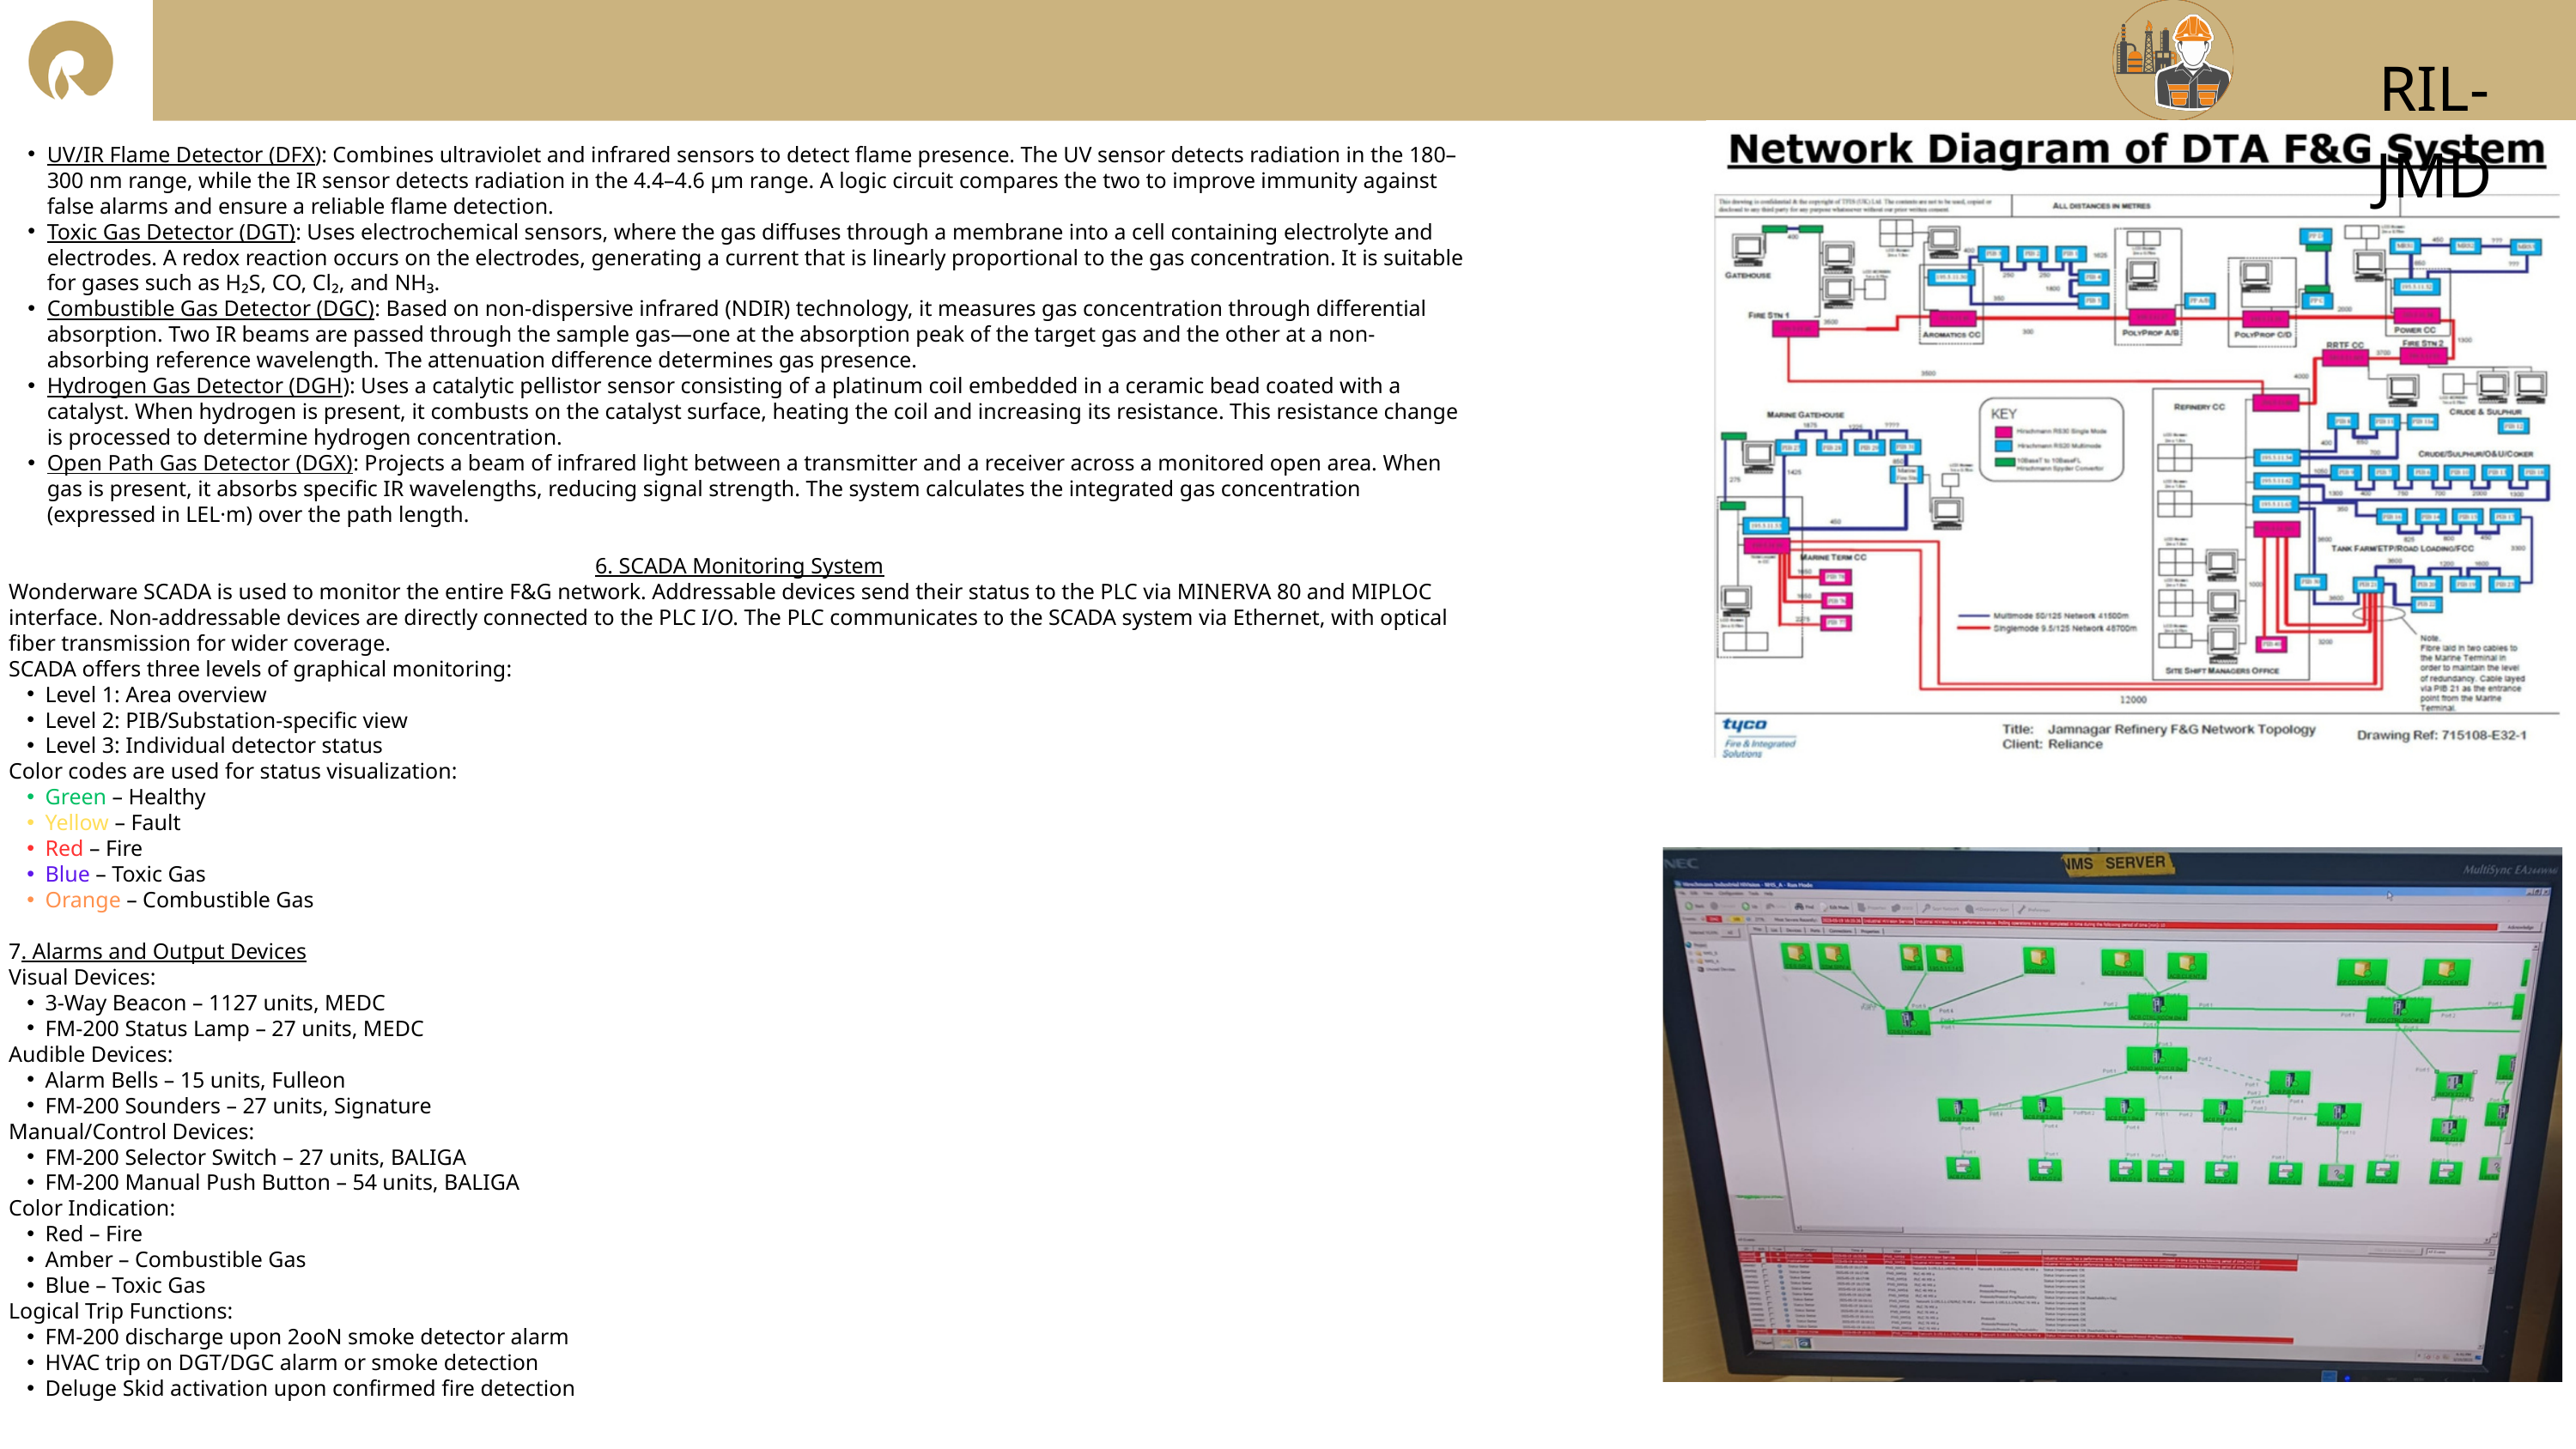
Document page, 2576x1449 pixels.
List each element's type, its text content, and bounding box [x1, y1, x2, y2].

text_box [0, 0, 2576, 121]
text_box RIL-JMD [2324, 130, 2544, 210]
text_box UV/IR Flame Detector (DFX): Combines ultraviolet and infrared sensors to detect flame presence. The UV sensor detects radiation in the 180–300 nm range, while the IR sensor detects radiation in the 4.4–4.6 µm range. A logic circuit compares the two to improve immunity against false alarms and ensure a reliable flame detection. Toxic Gas Detector (DGT): Uses electrochemical sensors, where the gas diffuses through a membrane into a cell containing electrolyte and electrodes. A redox reaction occurs on the electrodes, generating a current that is linearly proportional to the gas concentration. It is suitable for gases such as H₂S, CO, Cl₂, and NH₃. Combustible Gas Detector (DGC): Based on non-dispersive infrared (NDIR) technology, it measures gas concentration through differential absorption. Two IR beams are passed through the sample gas—one at the absorption peak of the target gas and the other at a non-absorbing reference wavelength. The attenuation difference determines gas presence. Hydrogen Gas Detector (DGH): Uses a catalytic pellistor sensor consisting of a platinum coil embedded in a ceramic bead coated with a catalyst. When hydrogen is present, it combusts on the catalyst surface, heating the coil and increasing its resistance. This resistance change is processed to determine hydrogen concentration. Open Path Gas Detector (DGX): Projects a beam of infrared light between a transmitter and a receiver across a monitored open area. When gas is present, it absorbs specific IR wavelengths, reducing signal strength. The system calculates the integrated gas concentration (expressed in LEL·m) over the path length. 6. SCADA Monitoring System Wonderware SCADA is used to monitor the entire F&G network. Addressable devices send their status to the PLC via MINERVA 80 and MIPLOC interface. Non-addressable devices are directly connected to the PLC I/O. The PLC communicates to the SCADA system via Ethernet, with optical fiber transmission for wider coverage. SCADA offers three levels of graphical monitoring: Level 1: Area overview Level 2: PIB/Substation-specific view Level 3: Individual detector status Color codes are used for status visualization: Green – Healthy Yellow – Fault Red – Fire Blue – Toxic Gas Orange – Combustible Gas 7. Alarms and Output Devices Visual Devices: 3-Way Beacon – 1127 units, MEDC FM-200 Status Lamp – 27 units, MEDC Audible Devices: Alarm Bells – 15 units, Fulleon FM-200 Sounders – 27 units, Signature Manual/Control Devices: FM-200 Selector Switch – 27 units, BALIGA FM-200 Manual Push Button – 54 units, BALIGA Color Indication: Red – Fire Amber – Combustible Gas Blue – Toxic Gas Logical Trip Functions: FM-200 discharge upon 2ooN smoke detector alarm HVAC trip on DGT/DGC alarm or smoke detection Deluge Skid activation upon confirmed fire detection [9, 141, 1471, 1449]
text_box [1705, 130, 2576, 773]
text_box [1662, 847, 2563, 1382]
